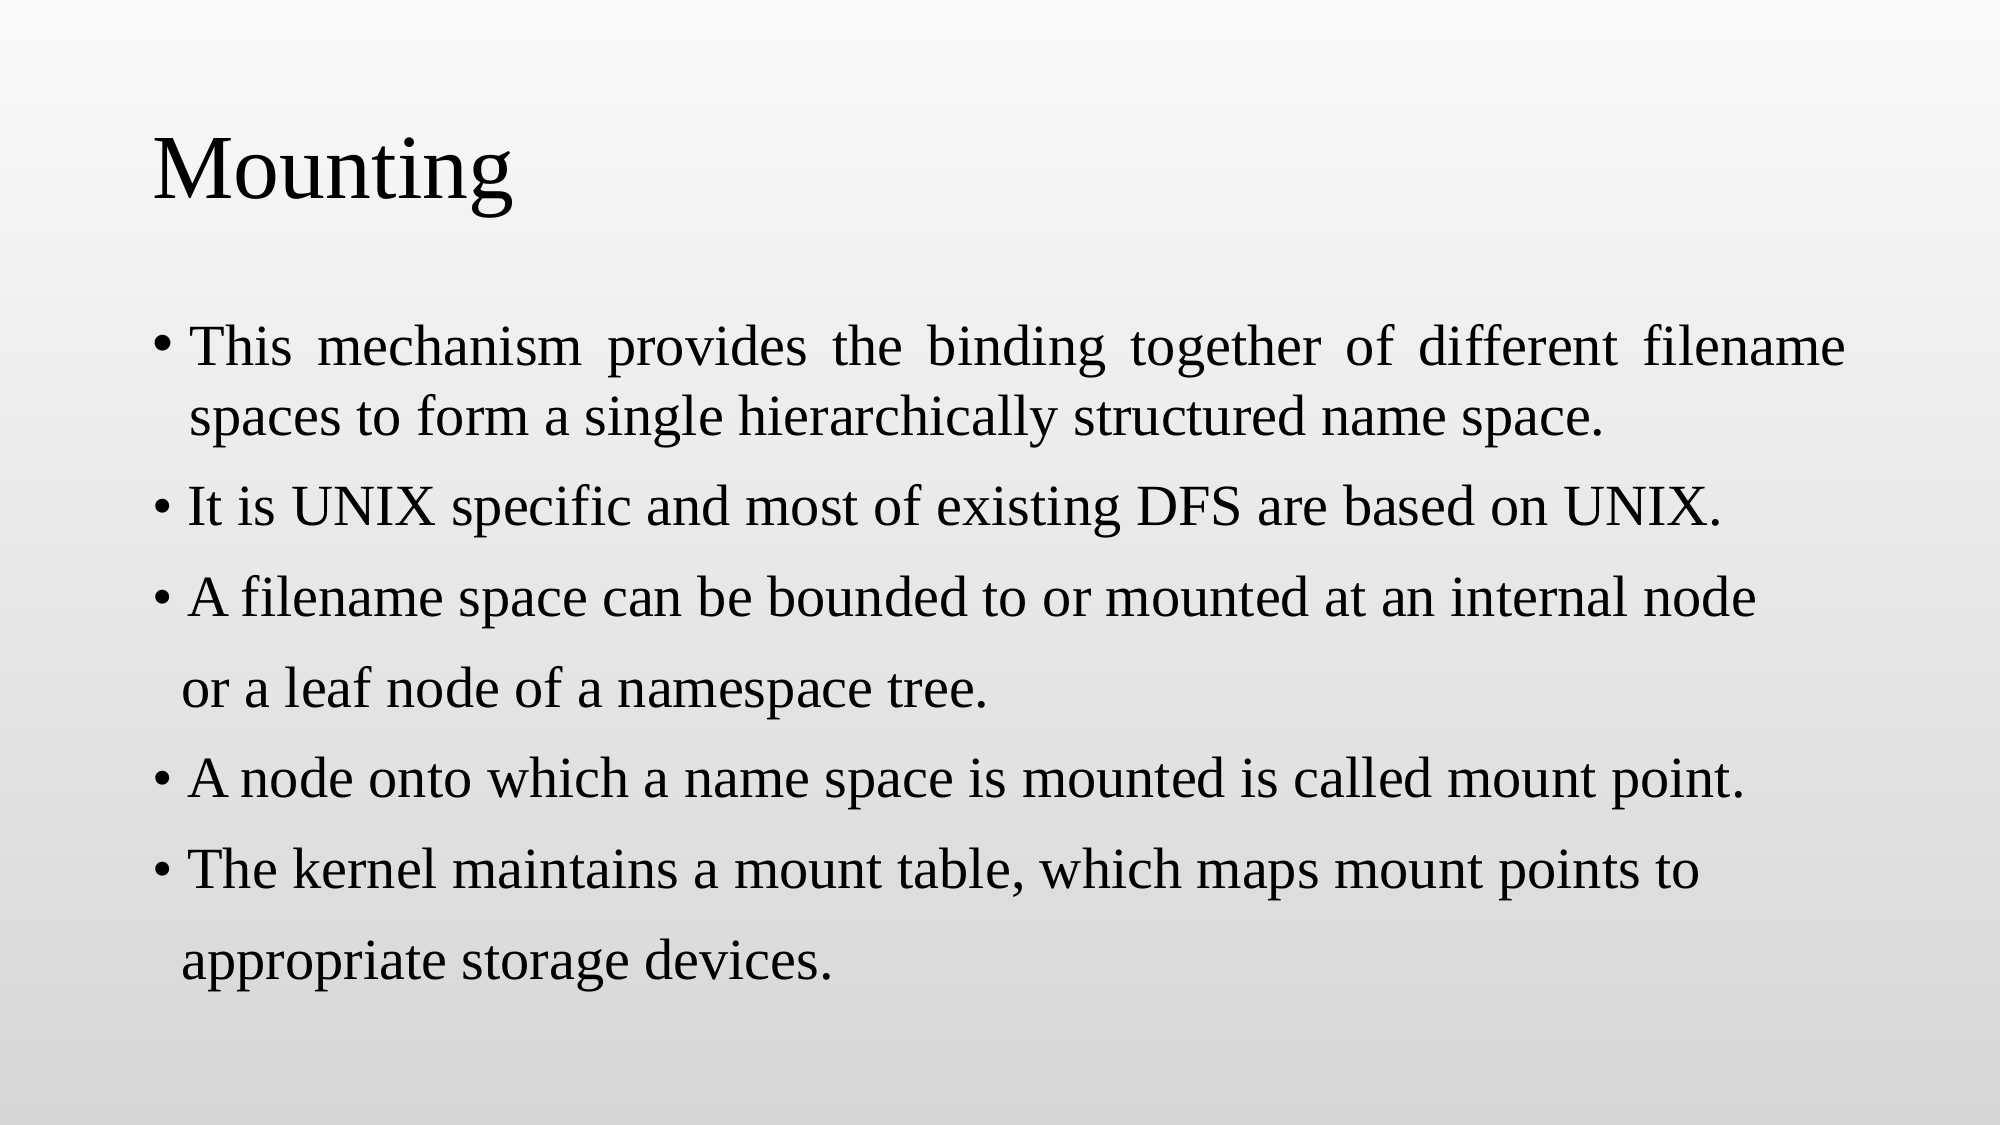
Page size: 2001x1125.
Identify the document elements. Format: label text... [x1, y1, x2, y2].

list This mechanism provides the binding together of different filename spaces to form a single hierarchically structured name space. • It is UNIX specific and most of existing DFS are based on UNIX. • A filename space can be bounded to or mounted at an internal node or a leaf node of a namespace tree. • A node onto which a name space is mounted is called mount point. • The kernel maintains a mount table, which maps mount points to appropriate storage devices. [137, 299, 1863, 1014]
title Mounting [137, 59, 1863, 278]
